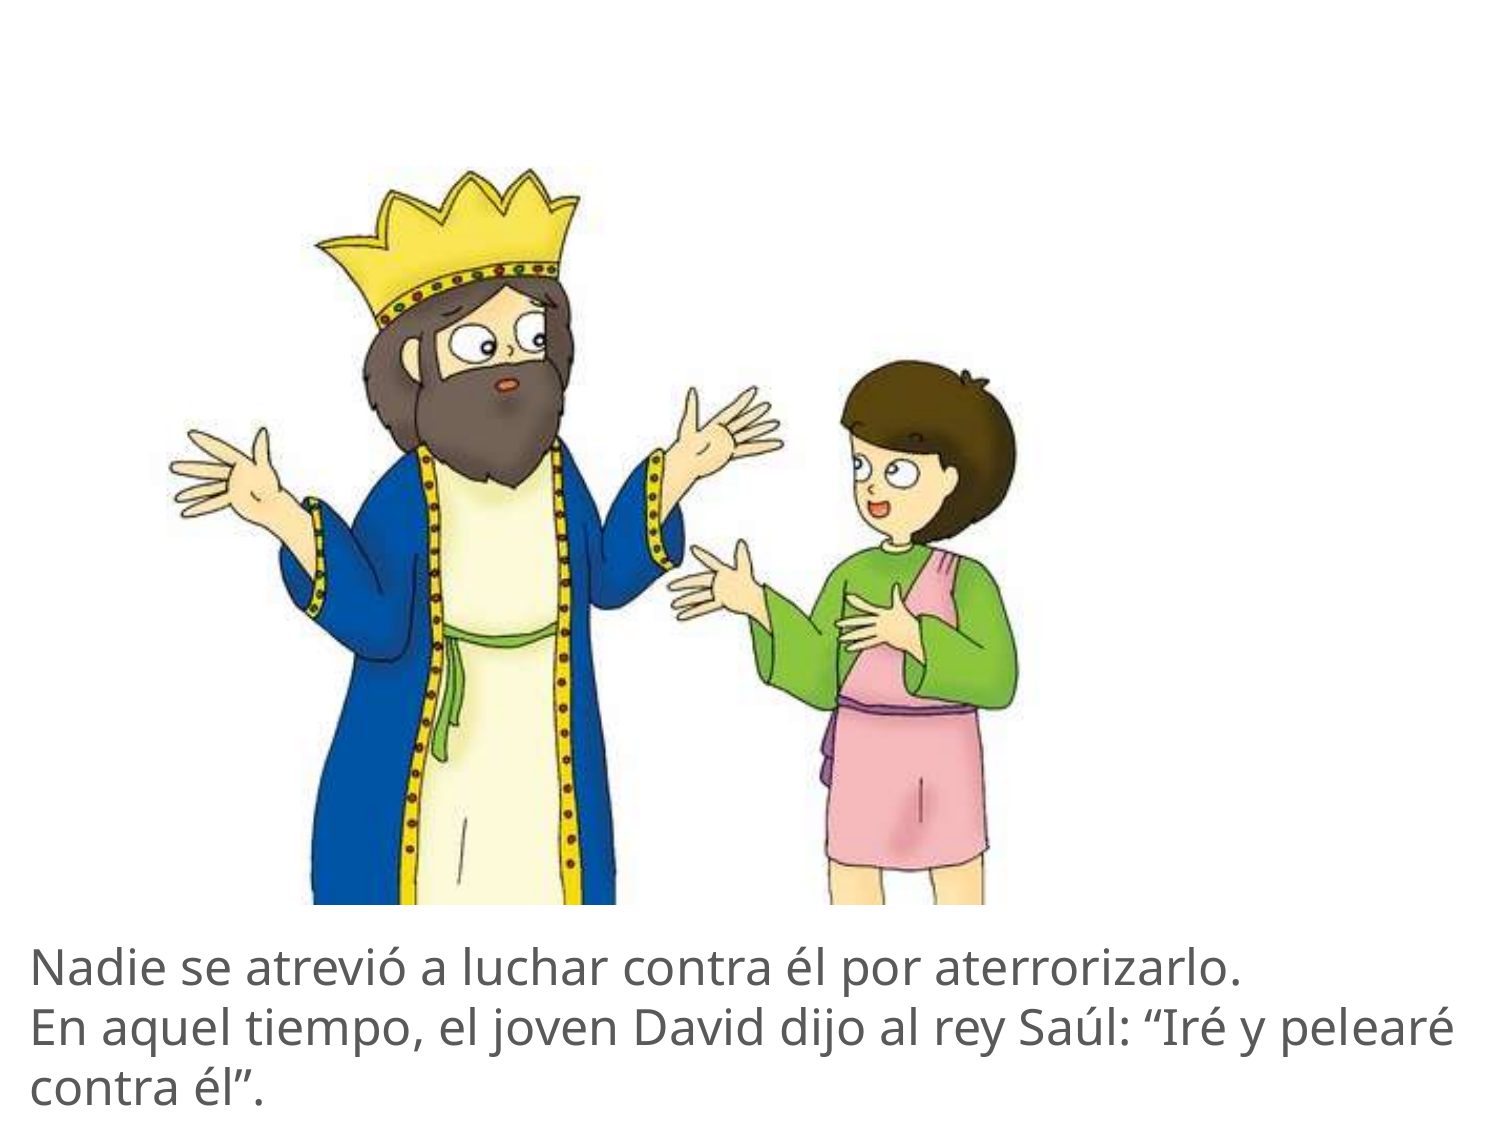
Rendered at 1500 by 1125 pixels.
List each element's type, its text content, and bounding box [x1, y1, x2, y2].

text_box Nadie se atrevió a luchar contra él por aterrorizarlo. En aquel tiempo, el joven David dijo al rey Saúl: “Iré y pelearé contra él”. [14, 928, 1486, 1123]
picture [100, 0, 1465, 906]
